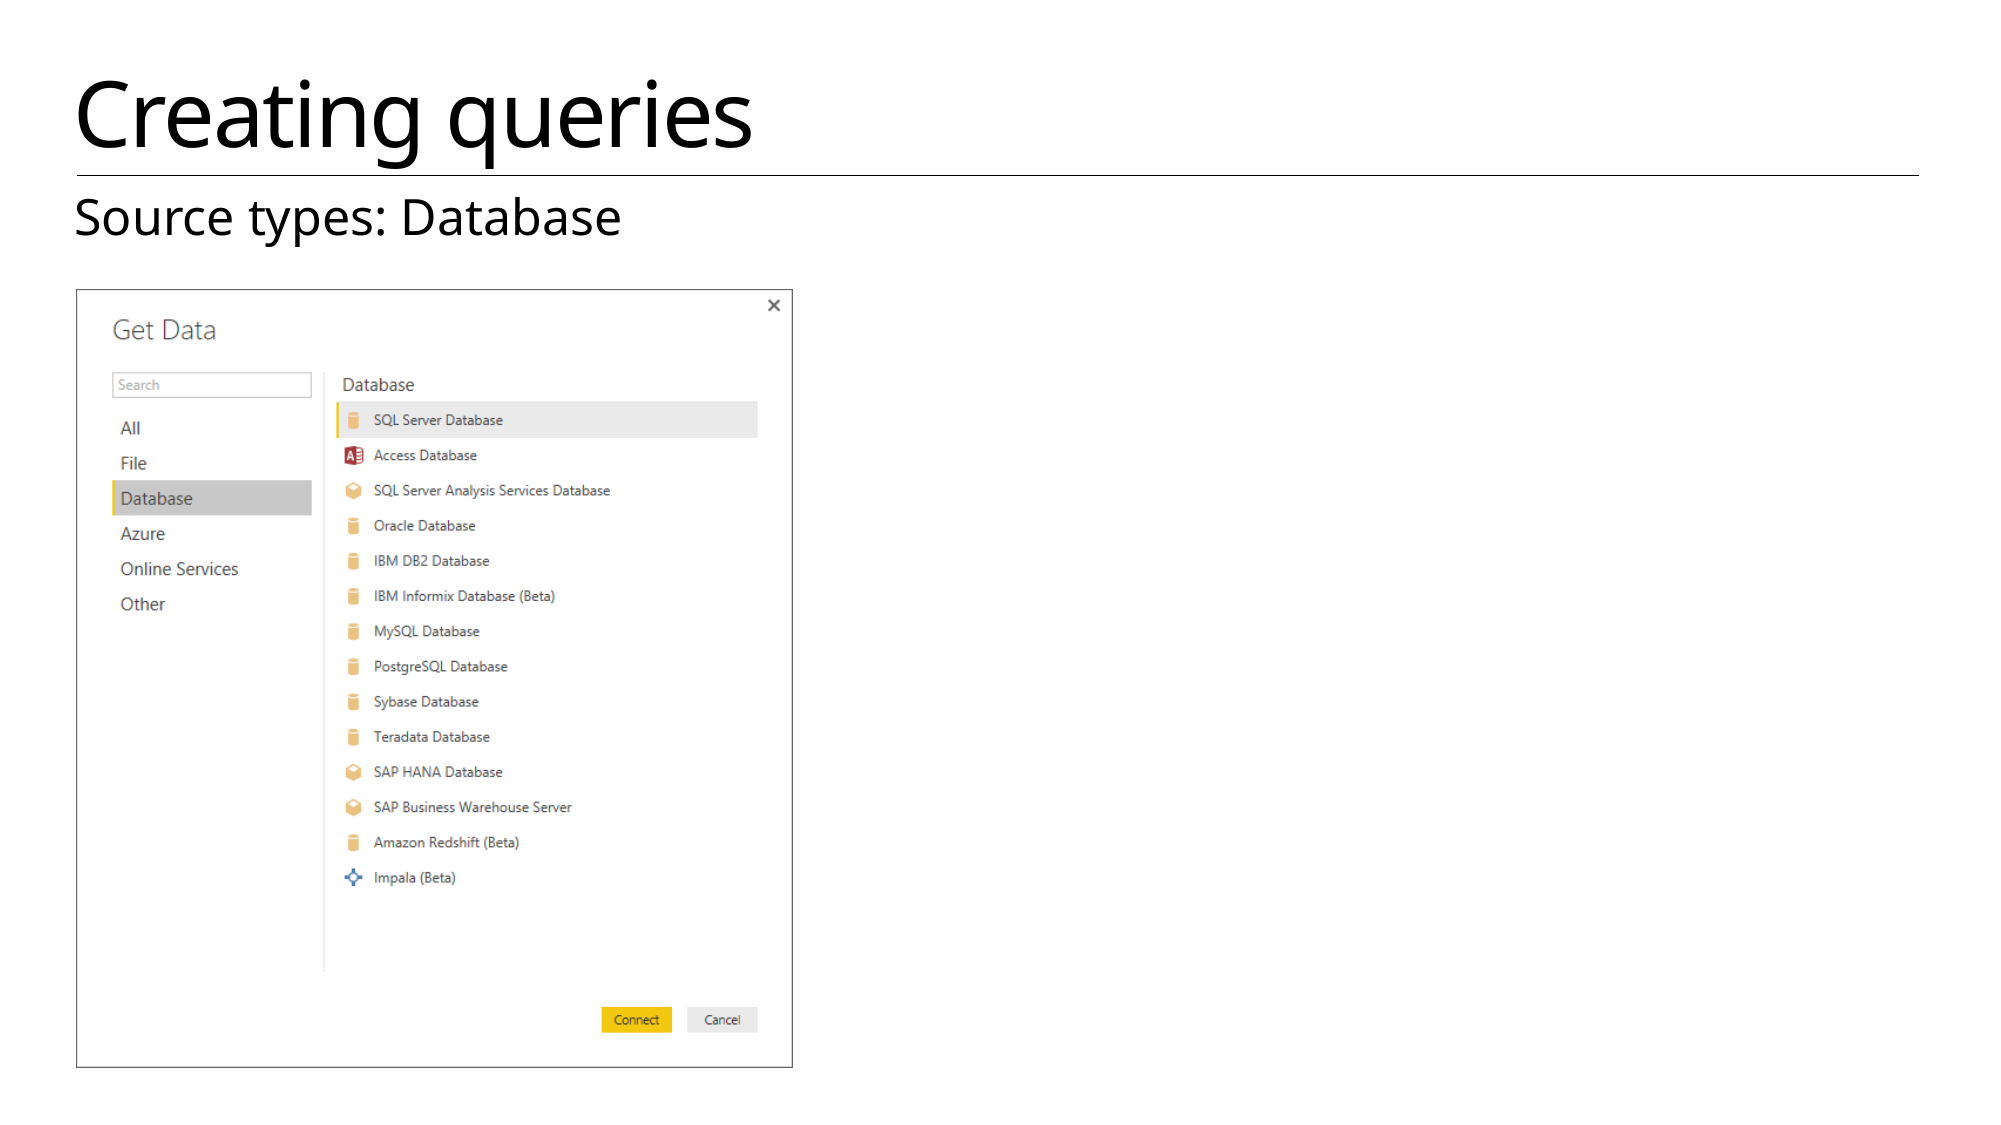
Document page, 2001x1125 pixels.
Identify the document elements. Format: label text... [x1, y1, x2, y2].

picture [76, 289, 793, 1068]
title Creating queries [44, 59, 1957, 178]
list Source types: Database [44, 191, 1957, 247]
